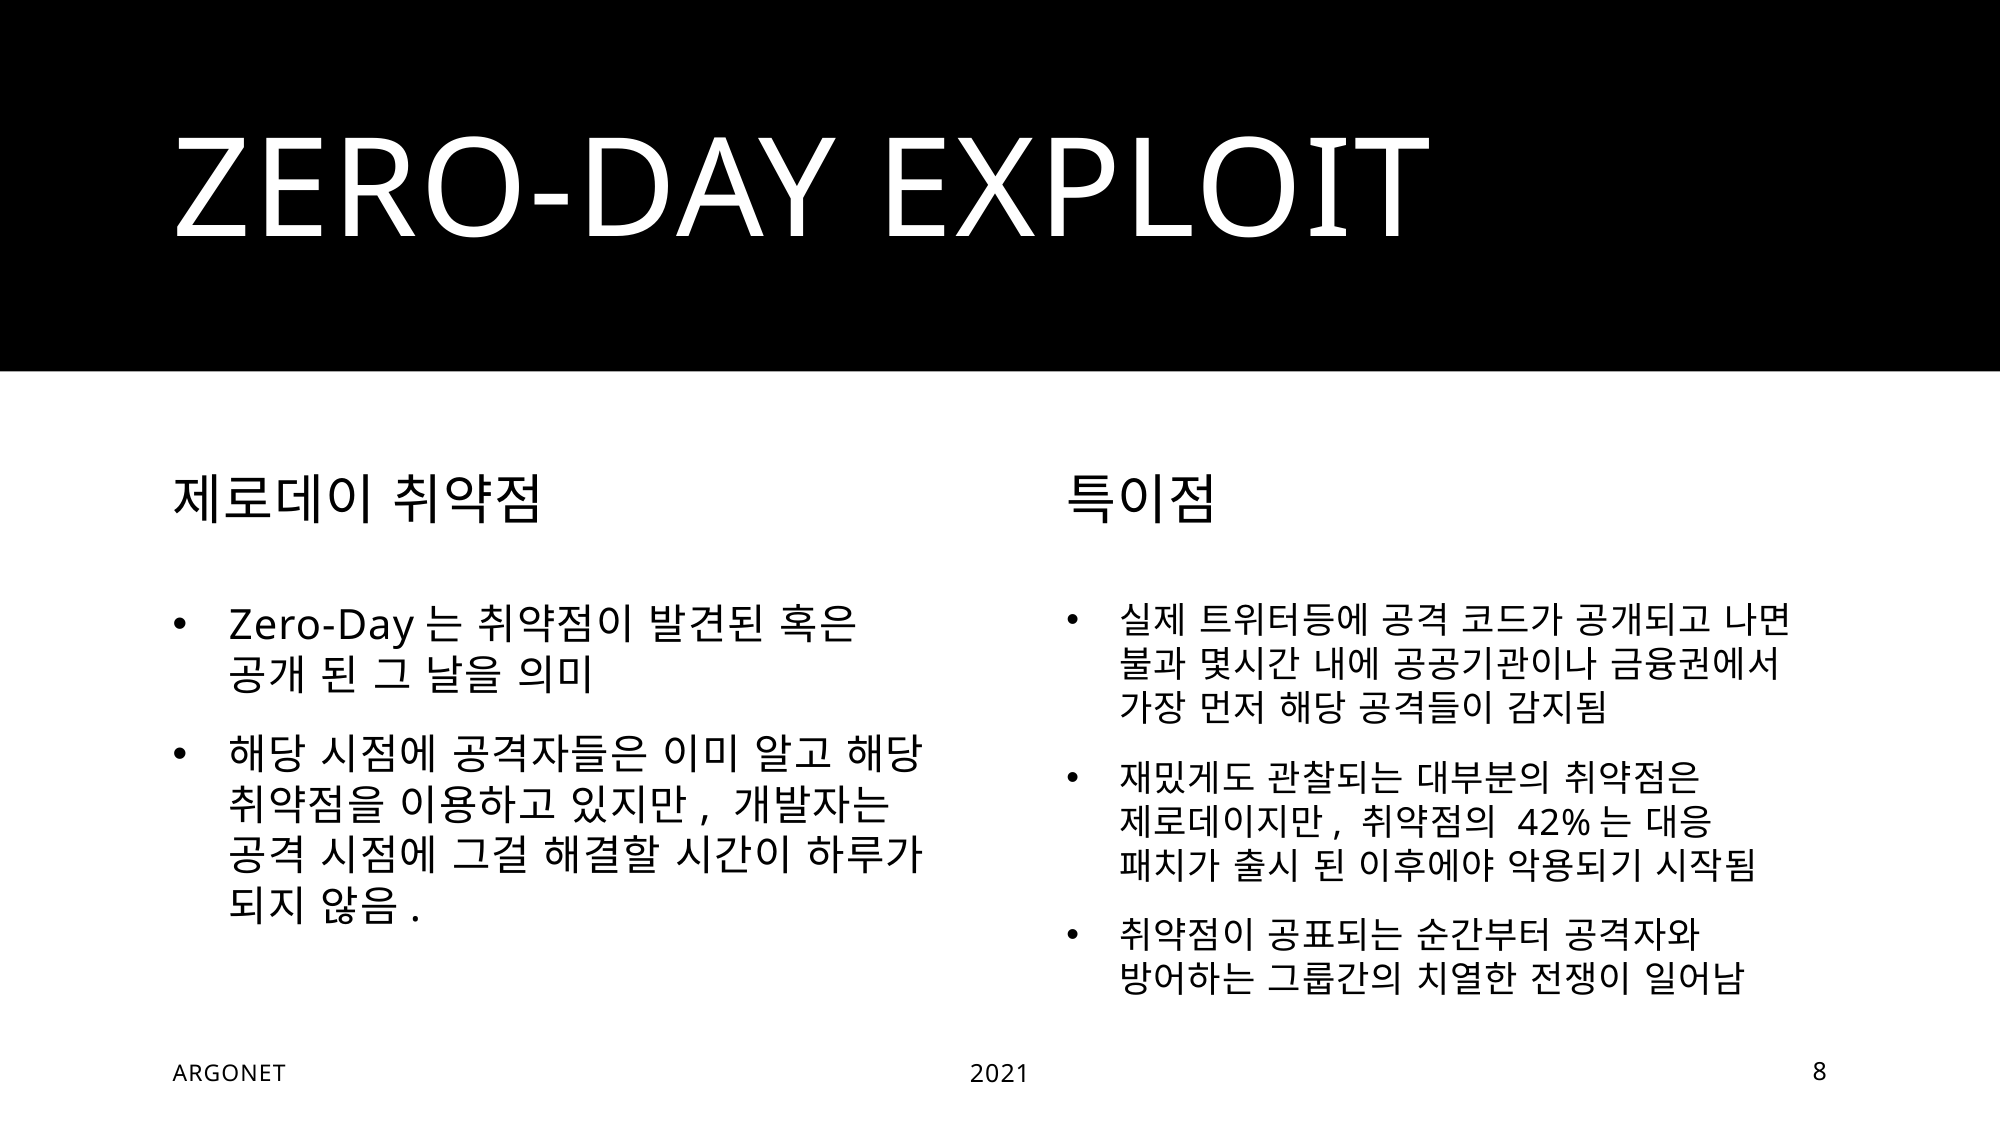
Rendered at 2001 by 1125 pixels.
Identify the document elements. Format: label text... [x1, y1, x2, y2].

list 제로데이 취약점 [157, 424, 948, 571]
footer Argonet [157, 1042, 734, 1103]
slide_number 8 [1688, 1042, 1842, 1103]
title Zero-day exploit [157, 52, 1842, 332]
list 실제 트위터등에 공격 코드가 공개되고 나면 불과 몇시간 내에 공공기관이나 금융권에서 가장 먼저 해당 공격들이 감지됨 재밌게도 관찰되는 대부분의 취약점은 제로데이지만, 취약점의 42%는 대응 패치가 출시 된 이후에야 악용되기 시작됨 취약점이 공표되는 순간부터 공격자와 방어하는 그룹간의 치열한 전쟁이 일어남 [1051, 589, 1842, 1014]
slide_number 2021 [734, 1042, 1266, 1103]
list 특이점 [1051, 424, 1842, 571]
list Zero-Day는 취약점이 발견된 혹은 공개 된 그 날을 의미 해당 시점에 공격자들은 이미 알고 해당 취약점을 이용하고 있지만, 개발자는 공격 시점에 그걸 해결할 시간이 하루가 되지 않음. [157, 589, 948, 1014]
